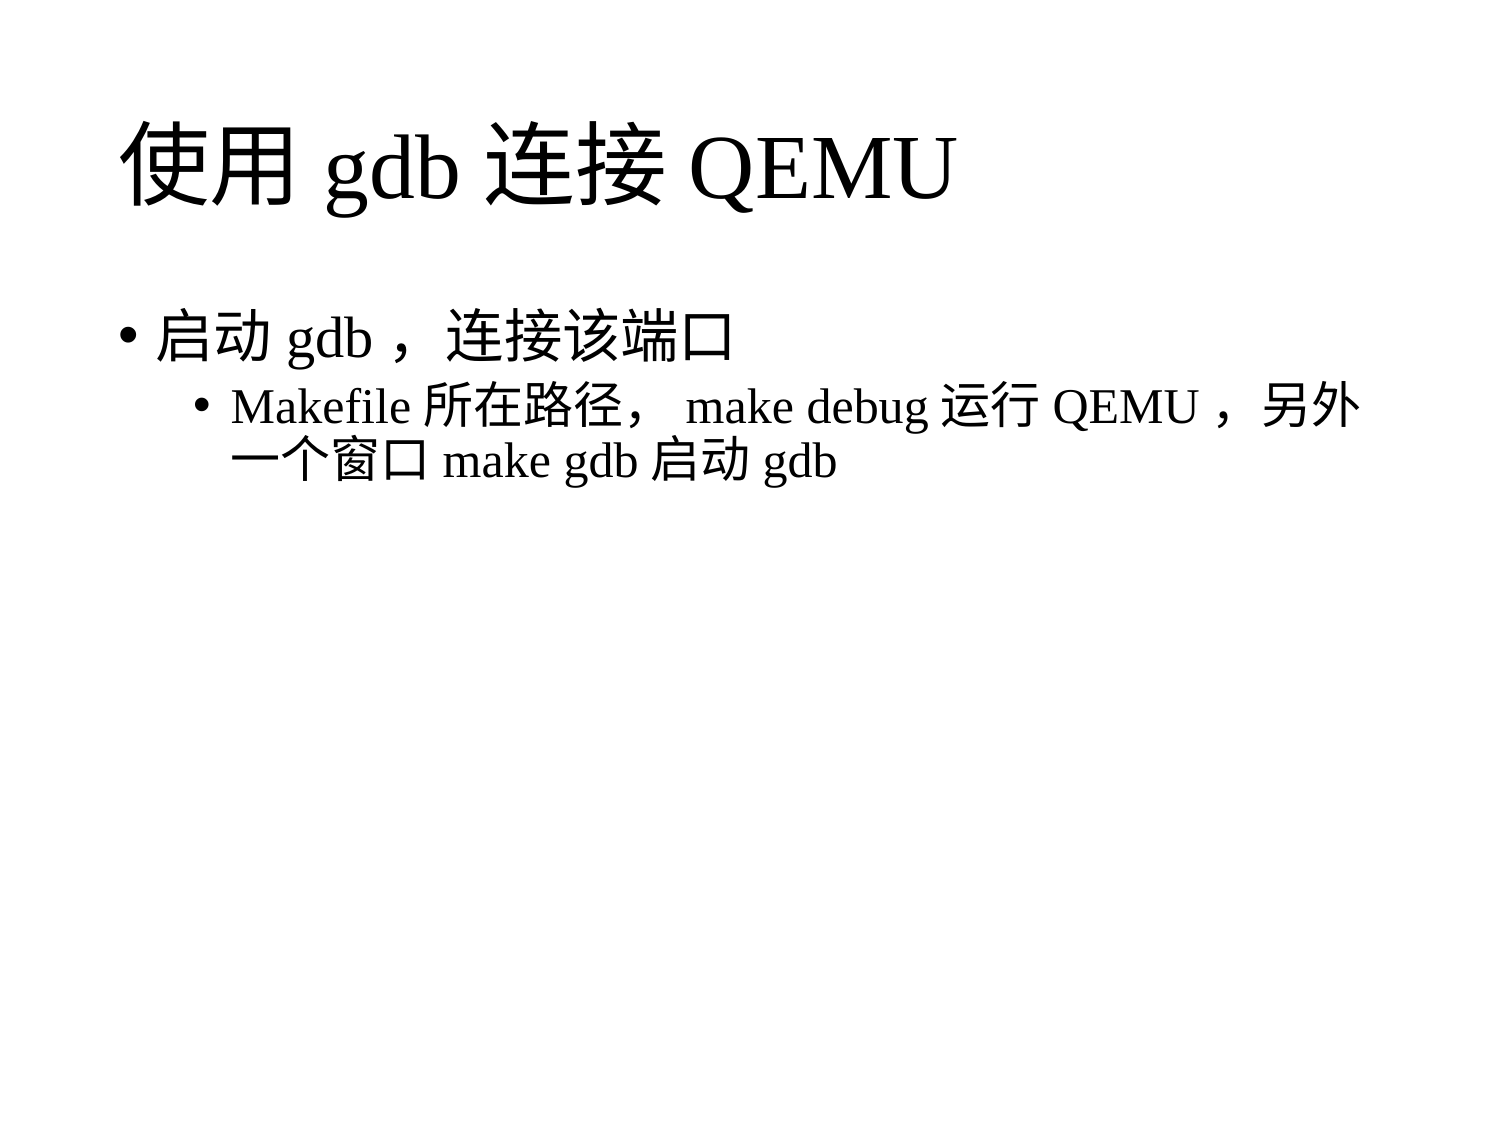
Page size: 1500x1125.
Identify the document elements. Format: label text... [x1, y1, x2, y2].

title 使用gdb连接QEMU [103, 59, 1397, 278]
list 启动gdb，连接该端口 Makefile所在路径，make debug运行QEMU，另外一个窗口make gdb启动gdb [103, 299, 1397, 1014]
